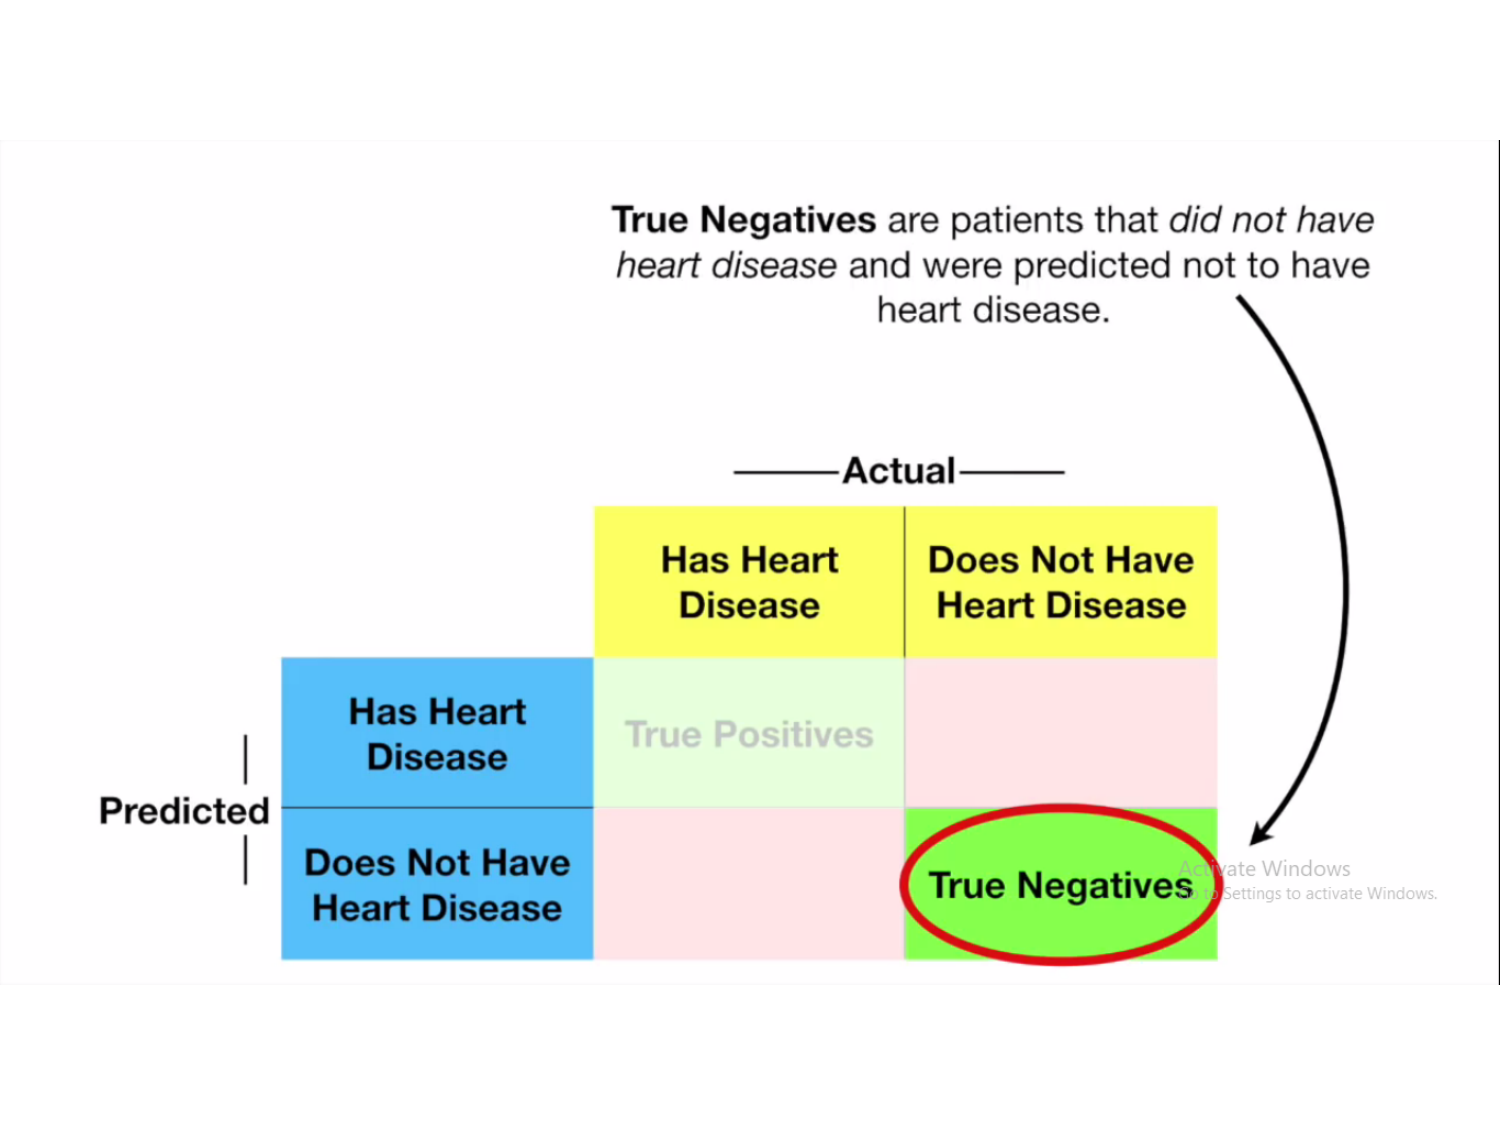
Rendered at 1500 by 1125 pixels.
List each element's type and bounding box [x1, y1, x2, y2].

picture [0, 140, 1500, 985]
